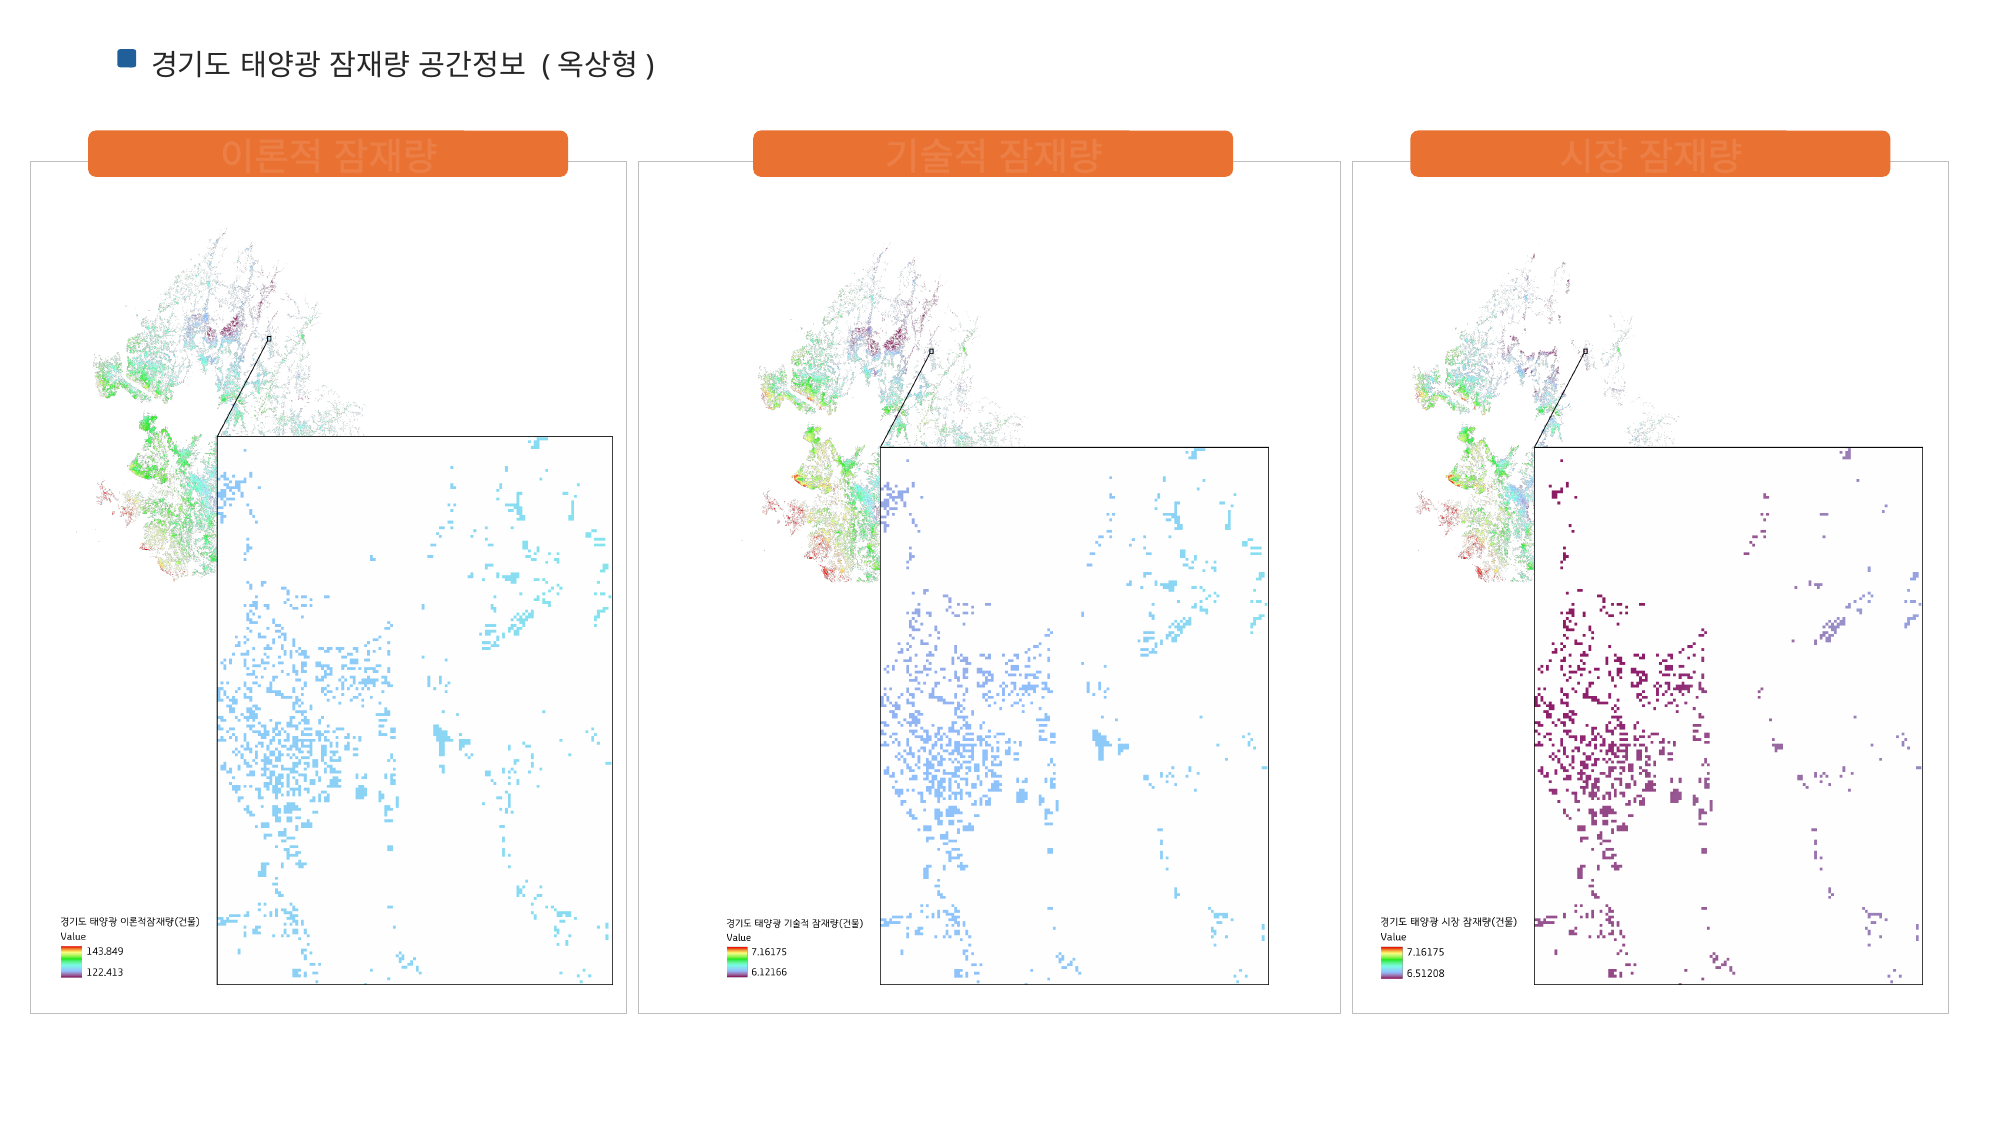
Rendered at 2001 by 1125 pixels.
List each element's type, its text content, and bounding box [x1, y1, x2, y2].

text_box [116, 48, 137, 68]
picture [1381, 235, 1923, 986]
text_box [28, 159, 628, 1015]
picture [727, 235, 1269, 985]
picture [60, 221, 613, 986]
text_box [1351, 159, 1950, 1015]
text_box 이론적 잠재량 [77, 124, 580, 185]
text_box 경기도 태양광 잠재량 공간정보 (옥상형) [136, 21, 886, 89]
text_box 기술적 잠재량 [742, 124, 1245, 185]
text_box 시장 잠재량 [1399, 124, 1903, 185]
text_box [637, 159, 1342, 1015]
